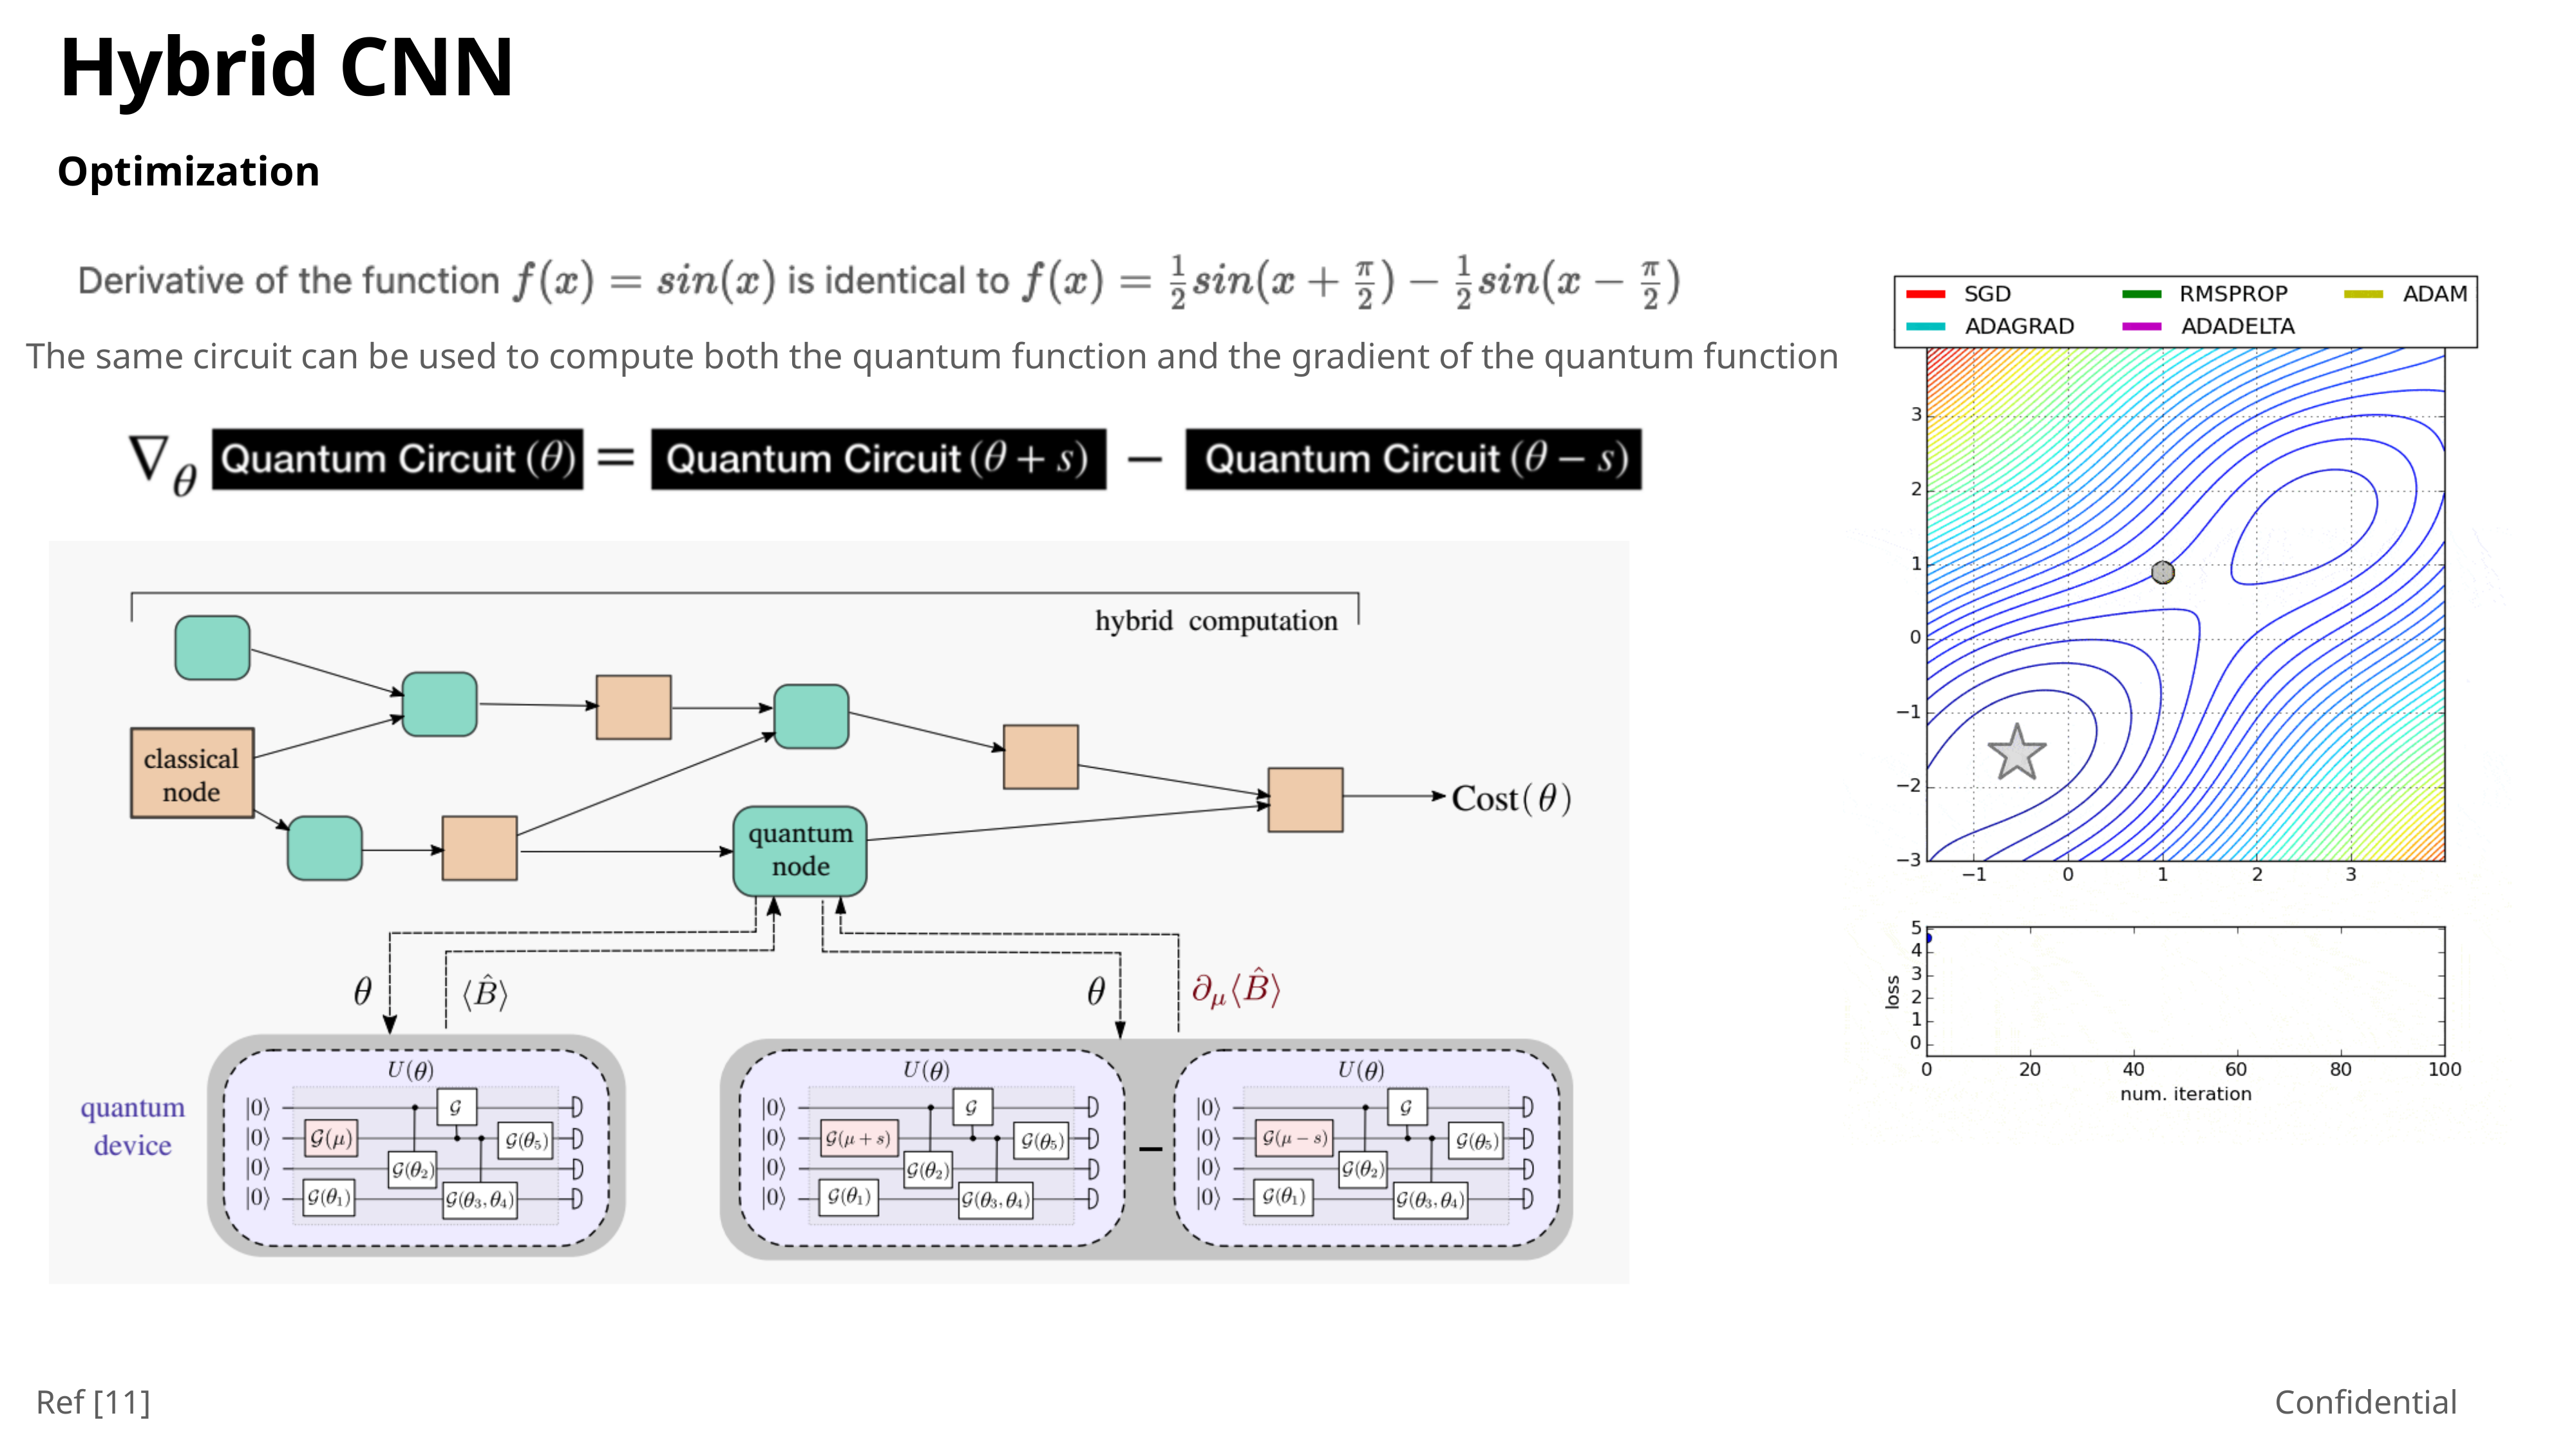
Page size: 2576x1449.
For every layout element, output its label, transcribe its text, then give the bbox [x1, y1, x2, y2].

picture [51, 217, 1709, 345]
list Optimization [52, 140, 2374, 240]
text_box Ref [11] [30, 1376, 157, 1426]
picture [48, 541, 1665, 1297]
picture [91, 383, 1669, 540]
picture [1843, 254, 2512, 1145]
title Hybrid CNN [52, 28, 2374, 140]
text_box The same circuit can be used to compute both the quantum function and the gradient of the quantum function [20, 328, 1843, 381]
